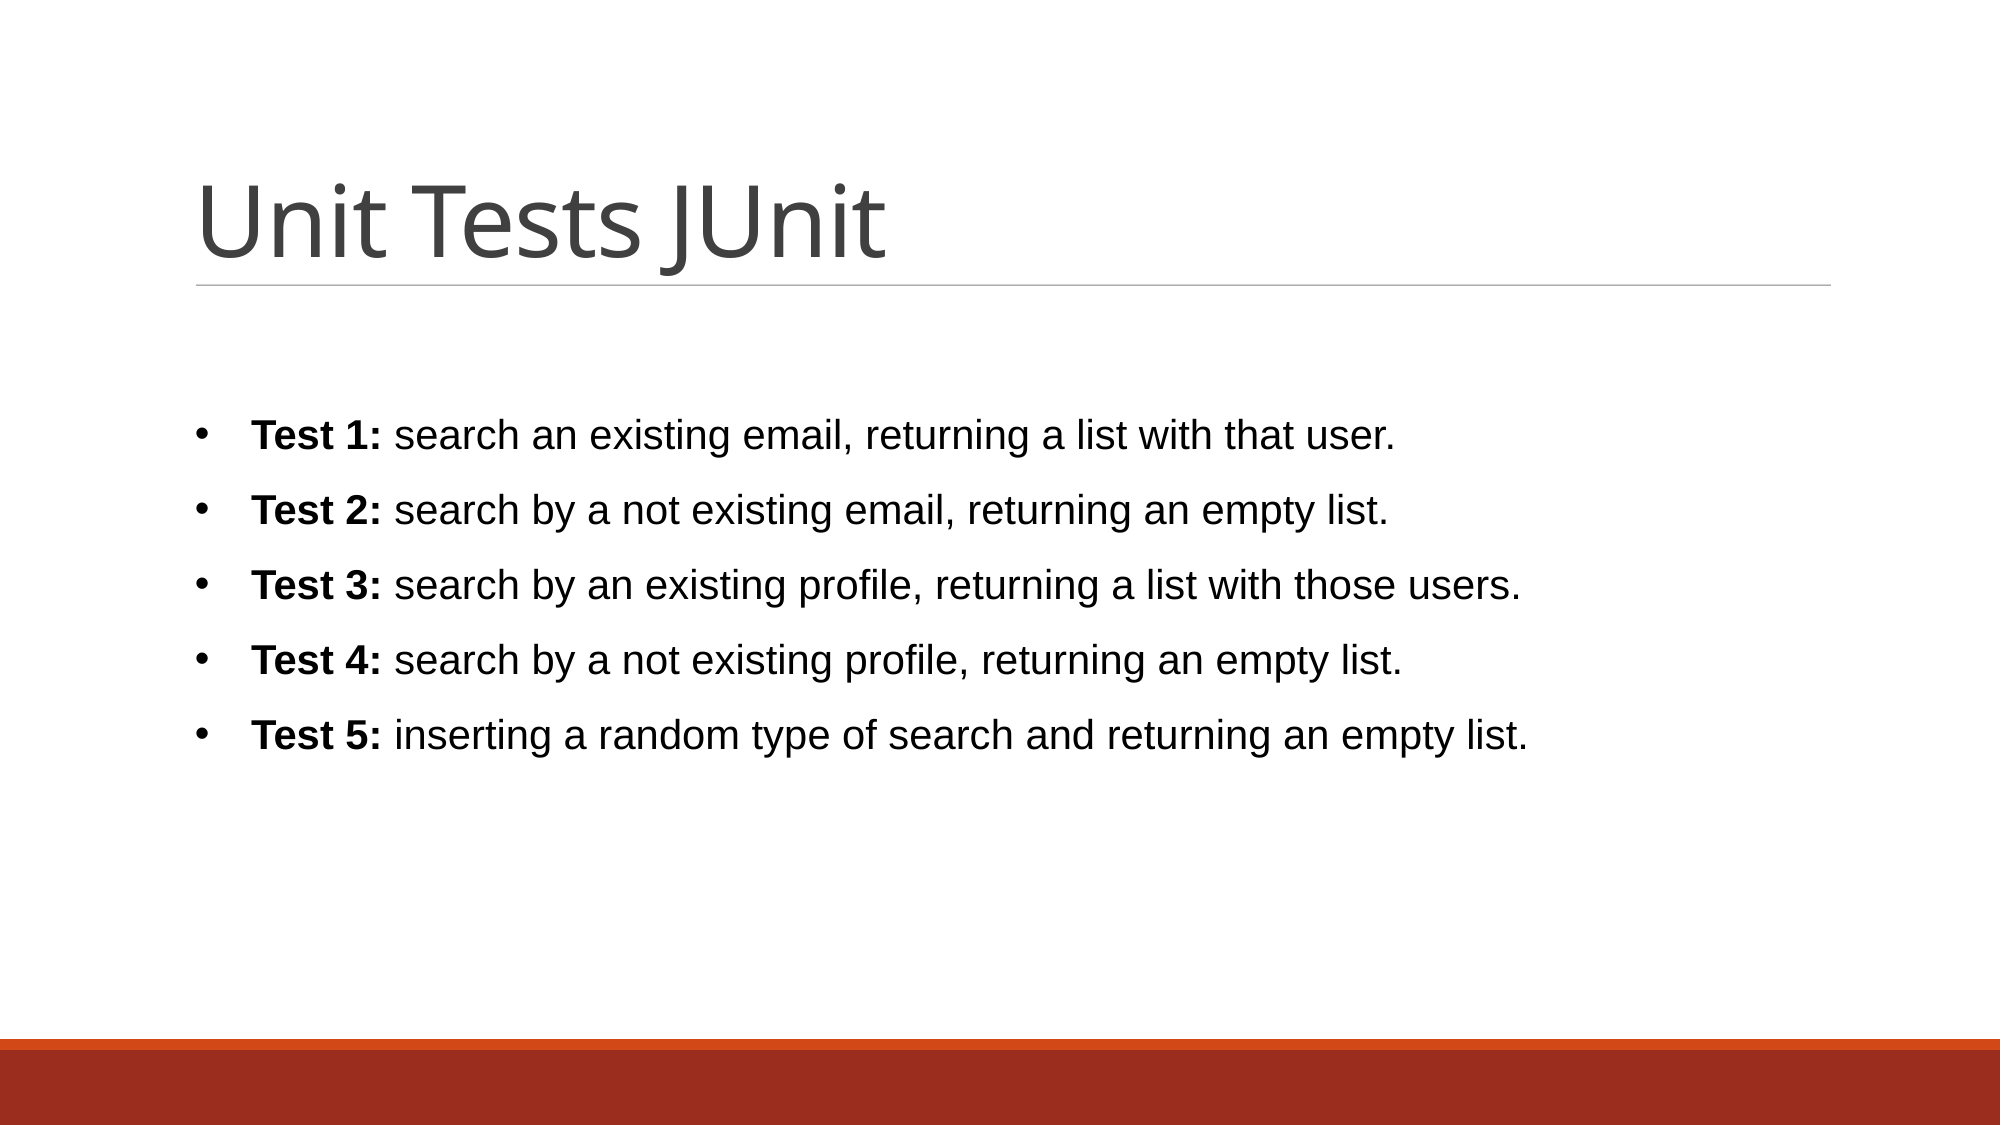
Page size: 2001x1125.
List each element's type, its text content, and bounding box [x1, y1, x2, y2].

text_box Unit Tests JUnit [180, 47, 1830, 285]
text_box Test 1: search an existing email, returning a list with that user. Test 2: search by a not existing email, returning an empty list. Test 3: search by an existing profile, returning a list with those users. Test 4: search by a not existing profile, returning an empty list. Test 5: inserting a random type of search and returning an empty list. [180, 602, 1830, 841]
